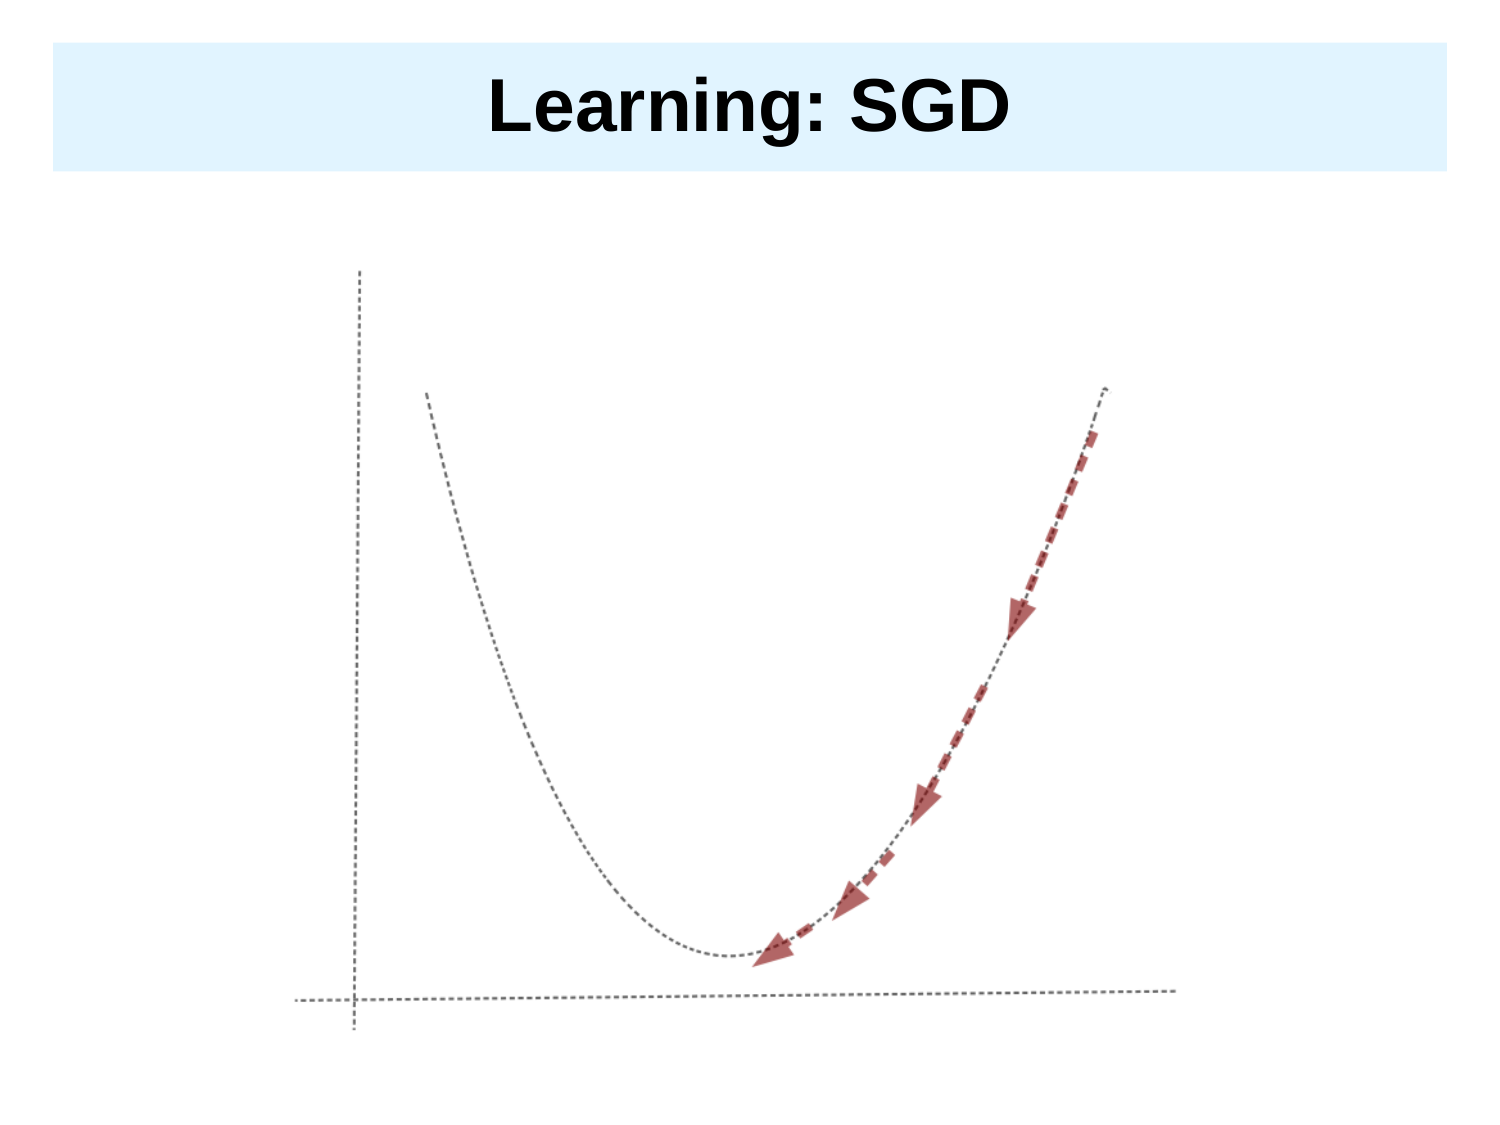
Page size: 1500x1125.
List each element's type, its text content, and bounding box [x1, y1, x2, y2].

title Learning: SGD [53, 42, 1447, 172]
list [292, 231, 1207, 1047]
